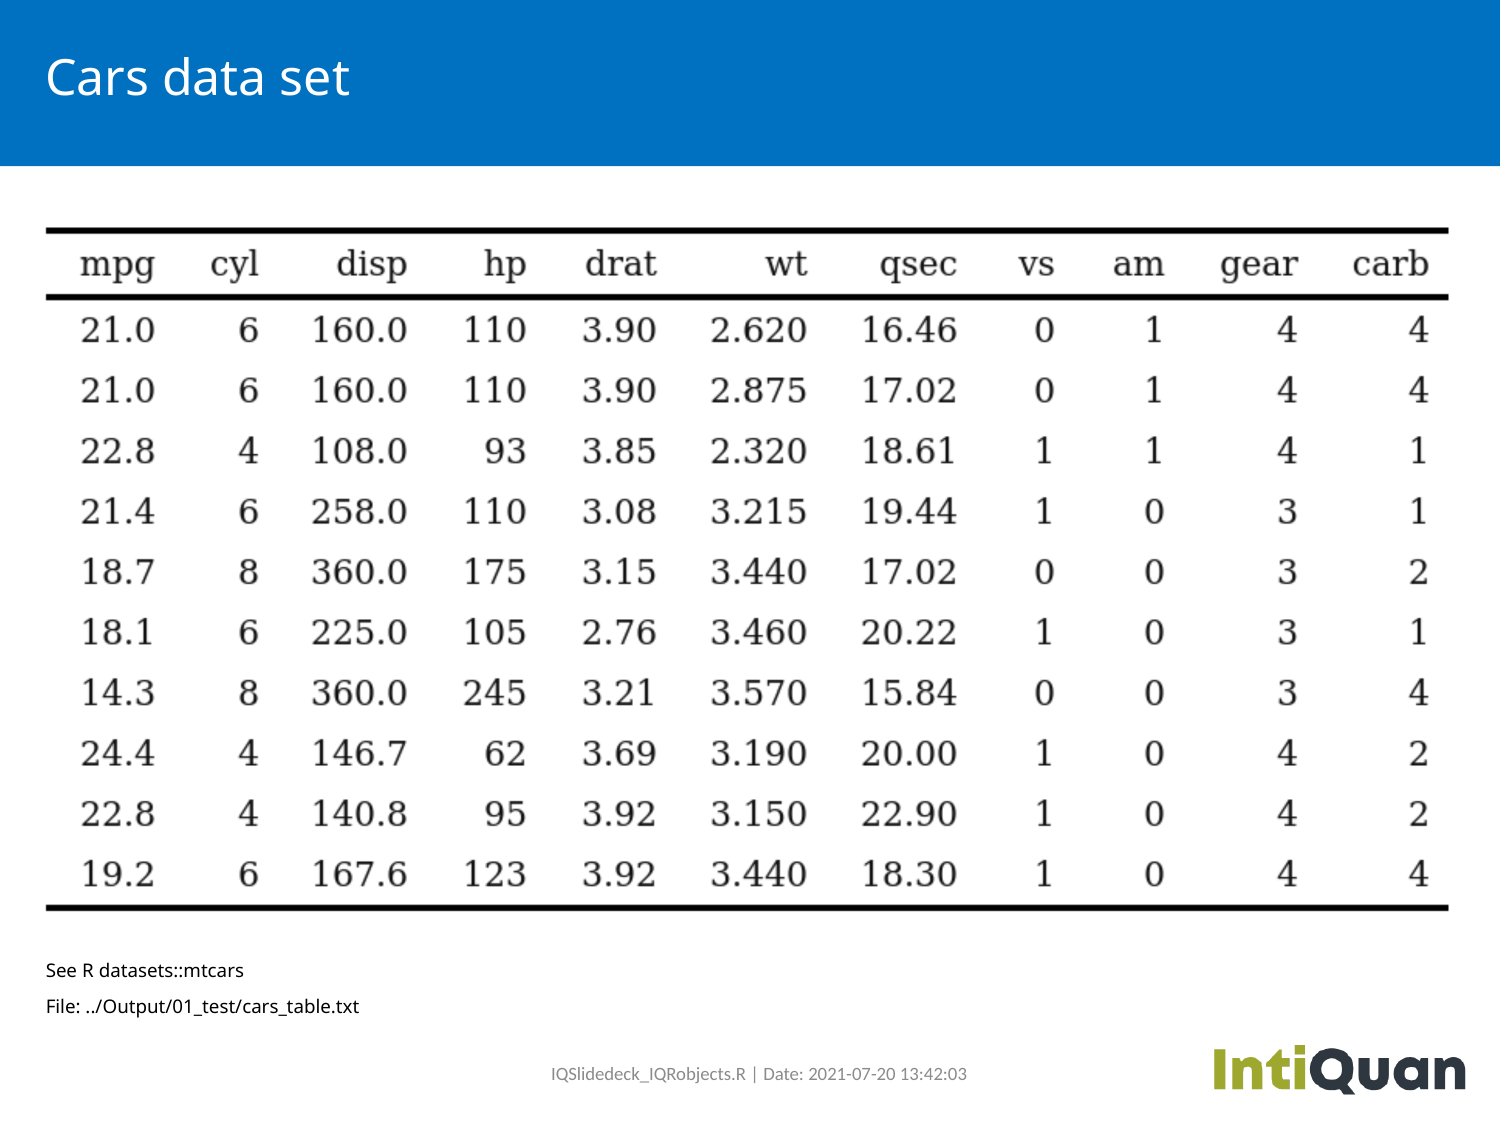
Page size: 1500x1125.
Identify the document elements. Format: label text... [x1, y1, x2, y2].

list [30, 201, 1465, 937]
list See R datasets::mtcars File: ../Output/01_test/cars_table.txt [30, 954, 1464, 1014]
footer IQSlidedeck_IQRobjects.R | Date: 2021-07-20 13:42:03 [323, 1042, 1194, 1103]
title Cars data set [0, 0, 1500, 167]
picture [1211, 1039, 1466, 1101]
